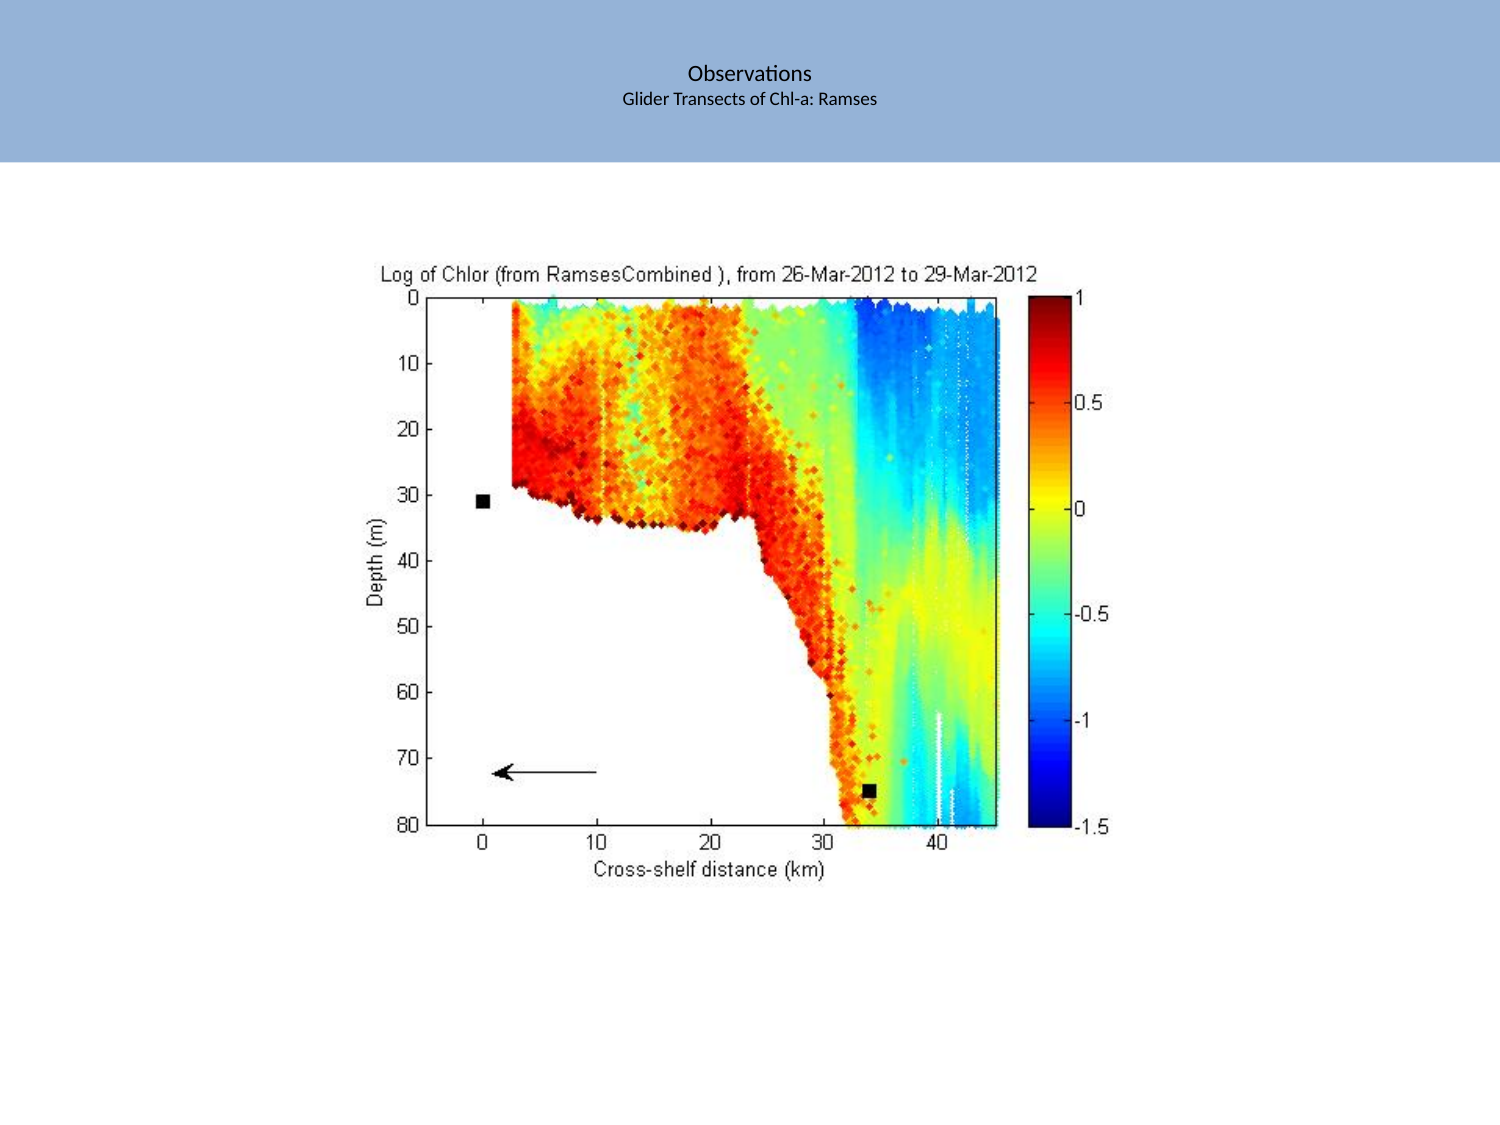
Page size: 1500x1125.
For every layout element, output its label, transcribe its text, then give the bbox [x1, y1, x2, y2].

picture [312, 249, 1188, 898]
title Observations Glider Transects of Chl-a: Ramses [0, 0, 1500, 163]
